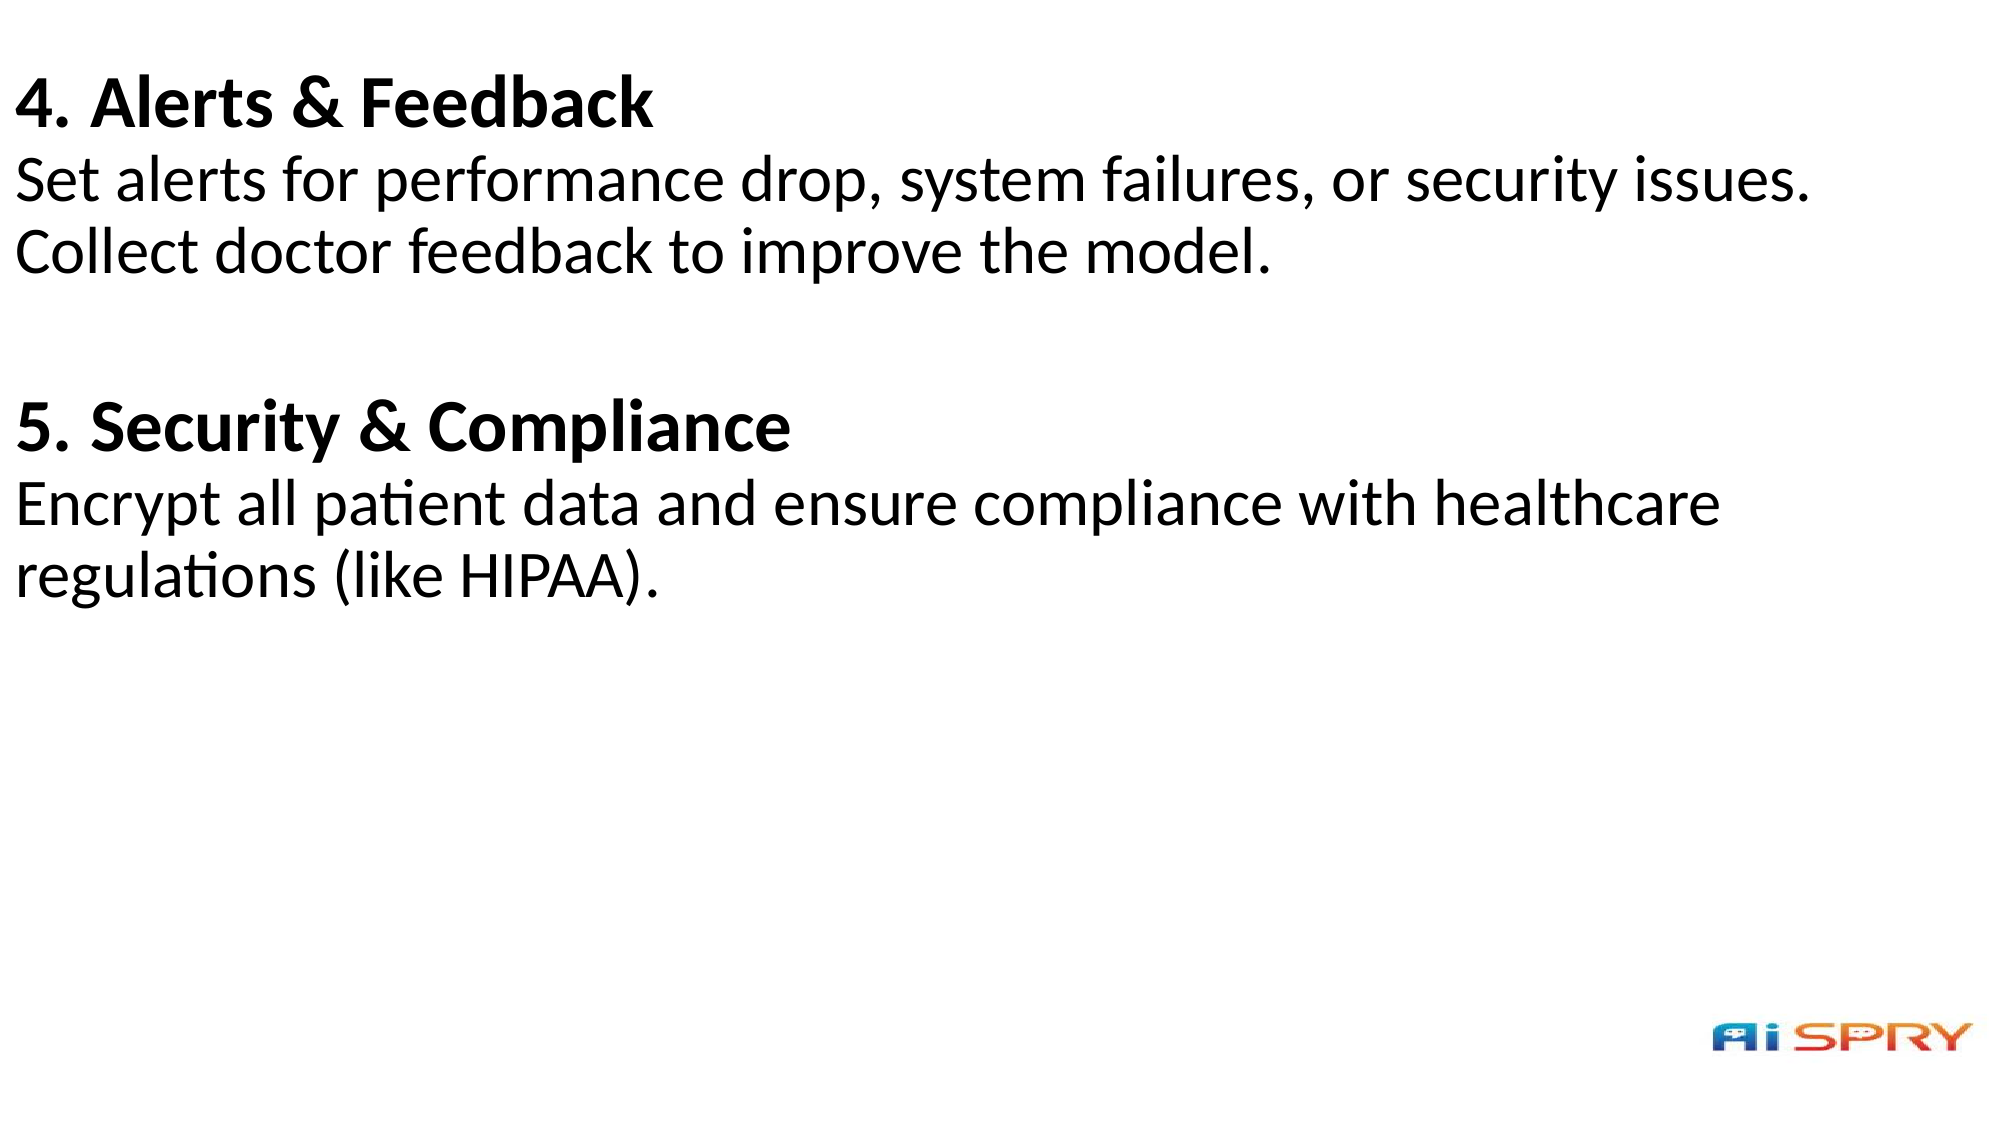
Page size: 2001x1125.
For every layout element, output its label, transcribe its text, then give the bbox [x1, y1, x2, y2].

title 4. Alerts & Feedback Set alerts for performance drop, system failures, or security issues. Collect doctor feedback to improve the model. 5. Security & Compliance Encrypt all patient data and ensure compliance with healthcare regulations (like HIPAA). [0, 0, 2000, 1058]
picture [1687, 965, 2000, 1108]
